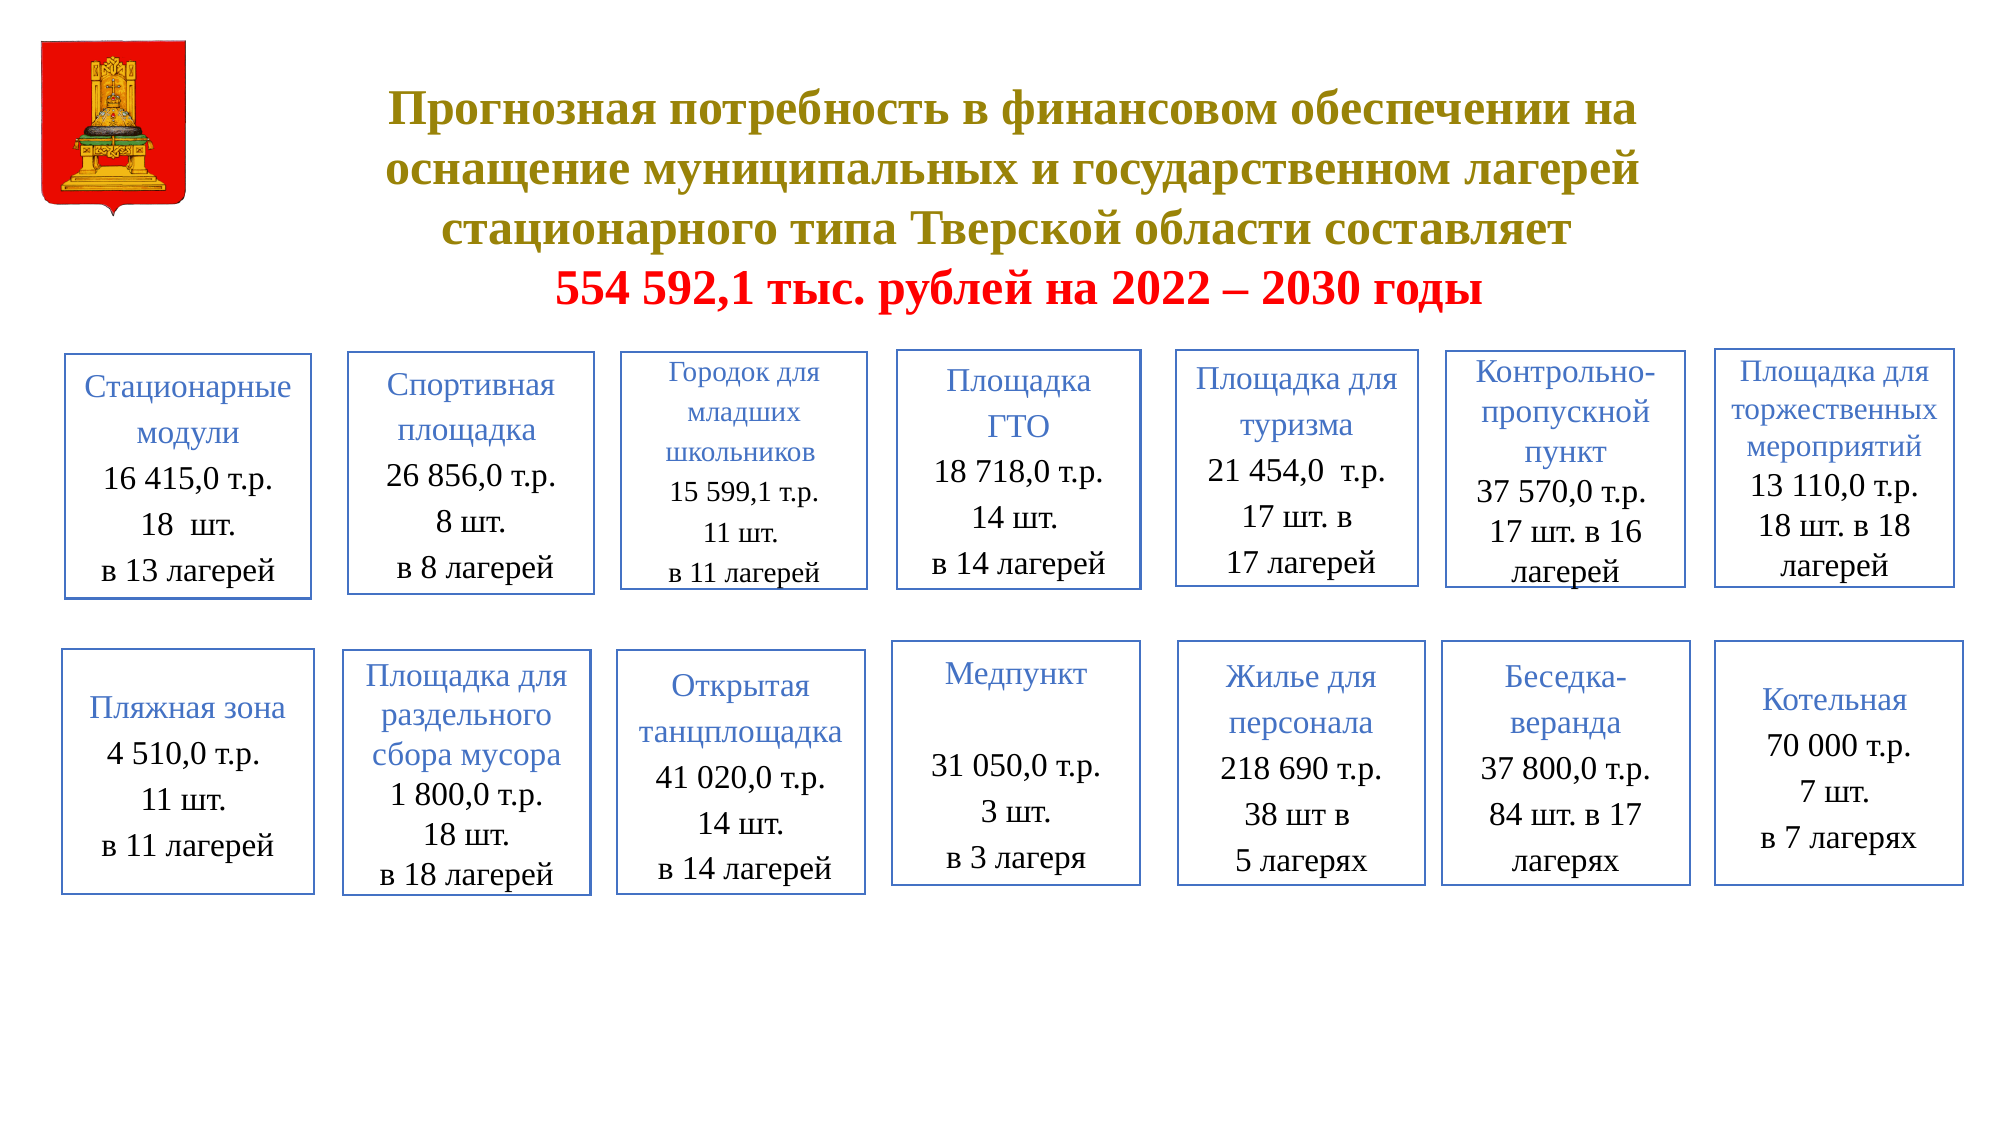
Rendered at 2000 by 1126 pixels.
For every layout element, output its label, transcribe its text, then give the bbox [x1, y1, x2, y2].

text_box Медпункт 31 050,0 т.р. 3 шт. в 3 лагеря [891, 640, 1141, 886]
text_box Площадка ГТО 18 718,0 т.р. 14 шт. в 14 лагерей [896, 349, 1142, 590]
text_box Площадка для торжественных мероприятий 13 110,0 т.р. 18 шт. в 18 лагерей [1714, 348, 1955, 588]
text_box Спортивная площадка 26 856,0 т.р. 8 шт. в 8 лагерей [347, 351, 595, 595]
text_box Открытая танцплощадка 41 020,0 т.р. 14 шт. в 14 лагерей [616, 649, 866, 895]
picture [37, 31, 196, 226]
text_box Стационарные модули 16 415,0 т.р. 18 шт. в 13 лагерей [64, 353, 312, 600]
text_box Площадка для туризма 21 454,0 т.р. 17 шт. в 17 лагерей [1175, 349, 1419, 587]
text_box Жилье для персонала 218 690 т.р. 38 шт в 5 лагерях [1177, 640, 1426, 886]
text_box Городок для младших школьников 15 599,1 т.р. 11 шт. в 11 лагерей [620, 351, 868, 590]
text_box Контрольно-пропускной пункт 37 570,0 т.р. 17 шт. в 16 лагерей [1445, 350, 1686, 588]
text_box Прогнозная потребность в финансовом обеспечении на оснащение муниципальных и государственном лагерей стационарного типа Тверской области составляет 554 592,1 тыс. рублей на 2022 – 2030 годы [247, 67, 1779, 323]
text_box Площадка для раздельного сбора мусора 1 800,0 т.р. 18 шт. в 18 лагерей [342, 649, 592, 896]
text_box Беседка-веранда 37 800,0 т.р. 84 шт. в 17 лагерях [1441, 640, 1691, 886]
text_box Пляжная зона 4 510,0 т.р. 11 шт. в 11 лагерей [61, 648, 315, 895]
text_box Котельная 70 000 т.р. 7 шт. в 7 лагерях [1714, 640, 1964, 886]
